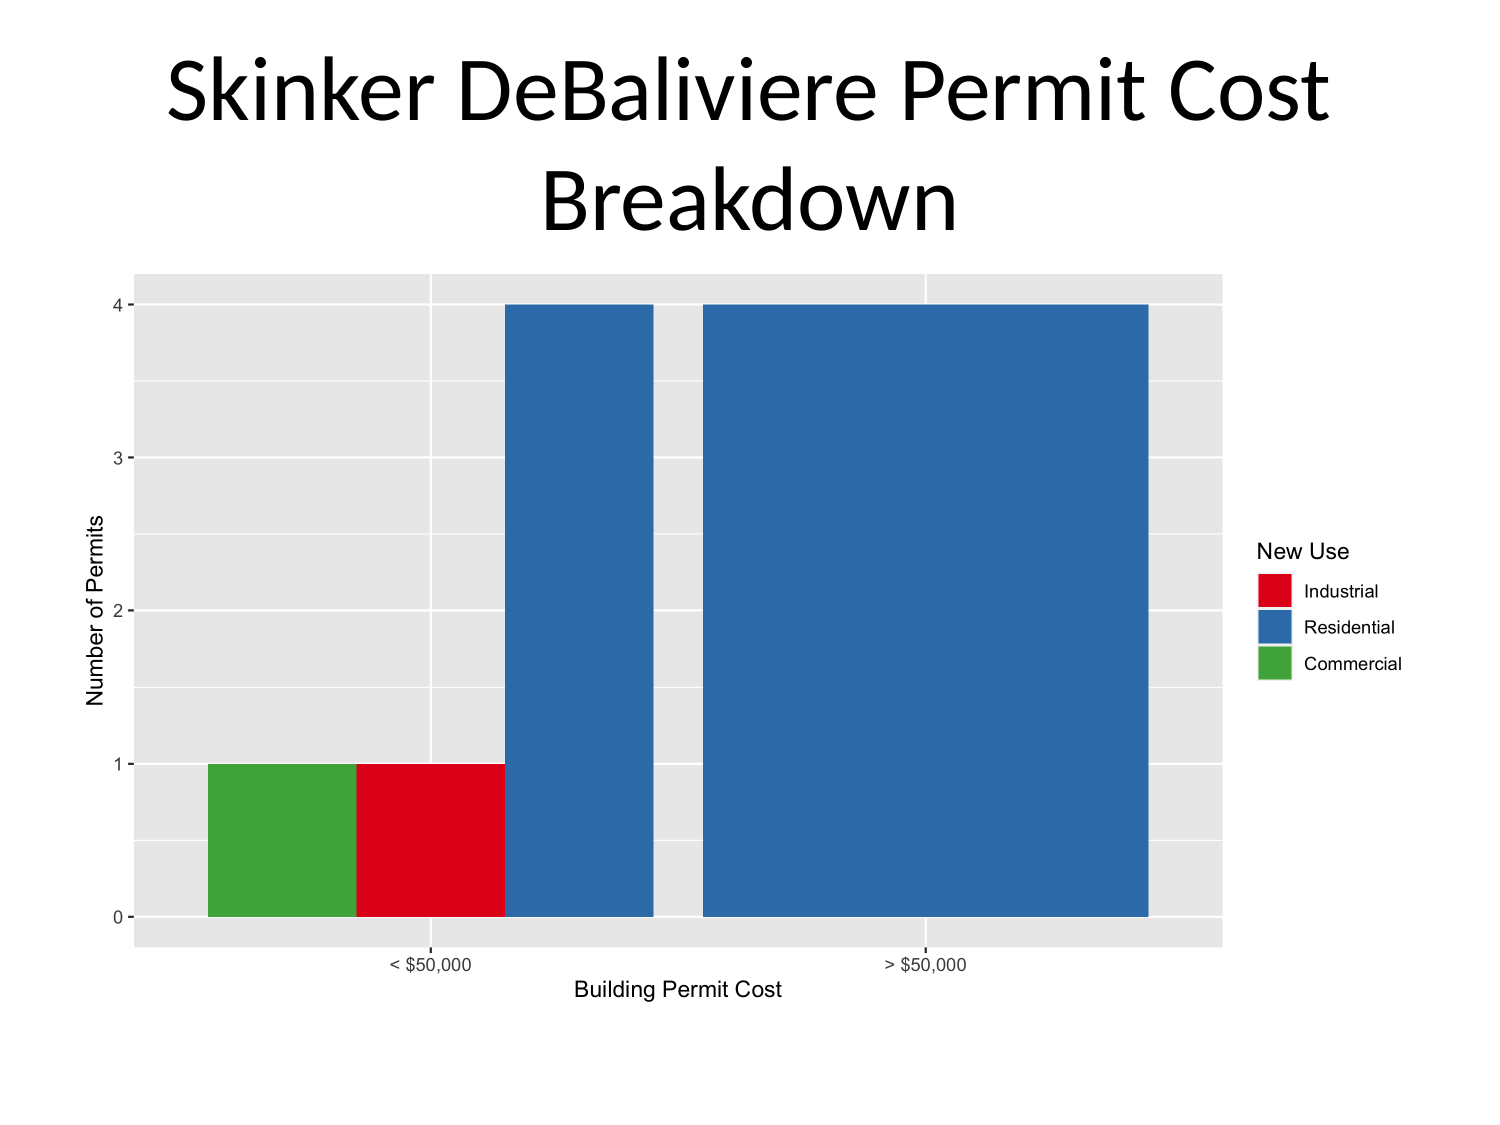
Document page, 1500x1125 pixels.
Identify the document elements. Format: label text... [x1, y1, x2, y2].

title Skinker DeBaliviere Permit Cost Breakdown [75, 45, 1425, 233]
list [74, 262, 1426, 1013]
